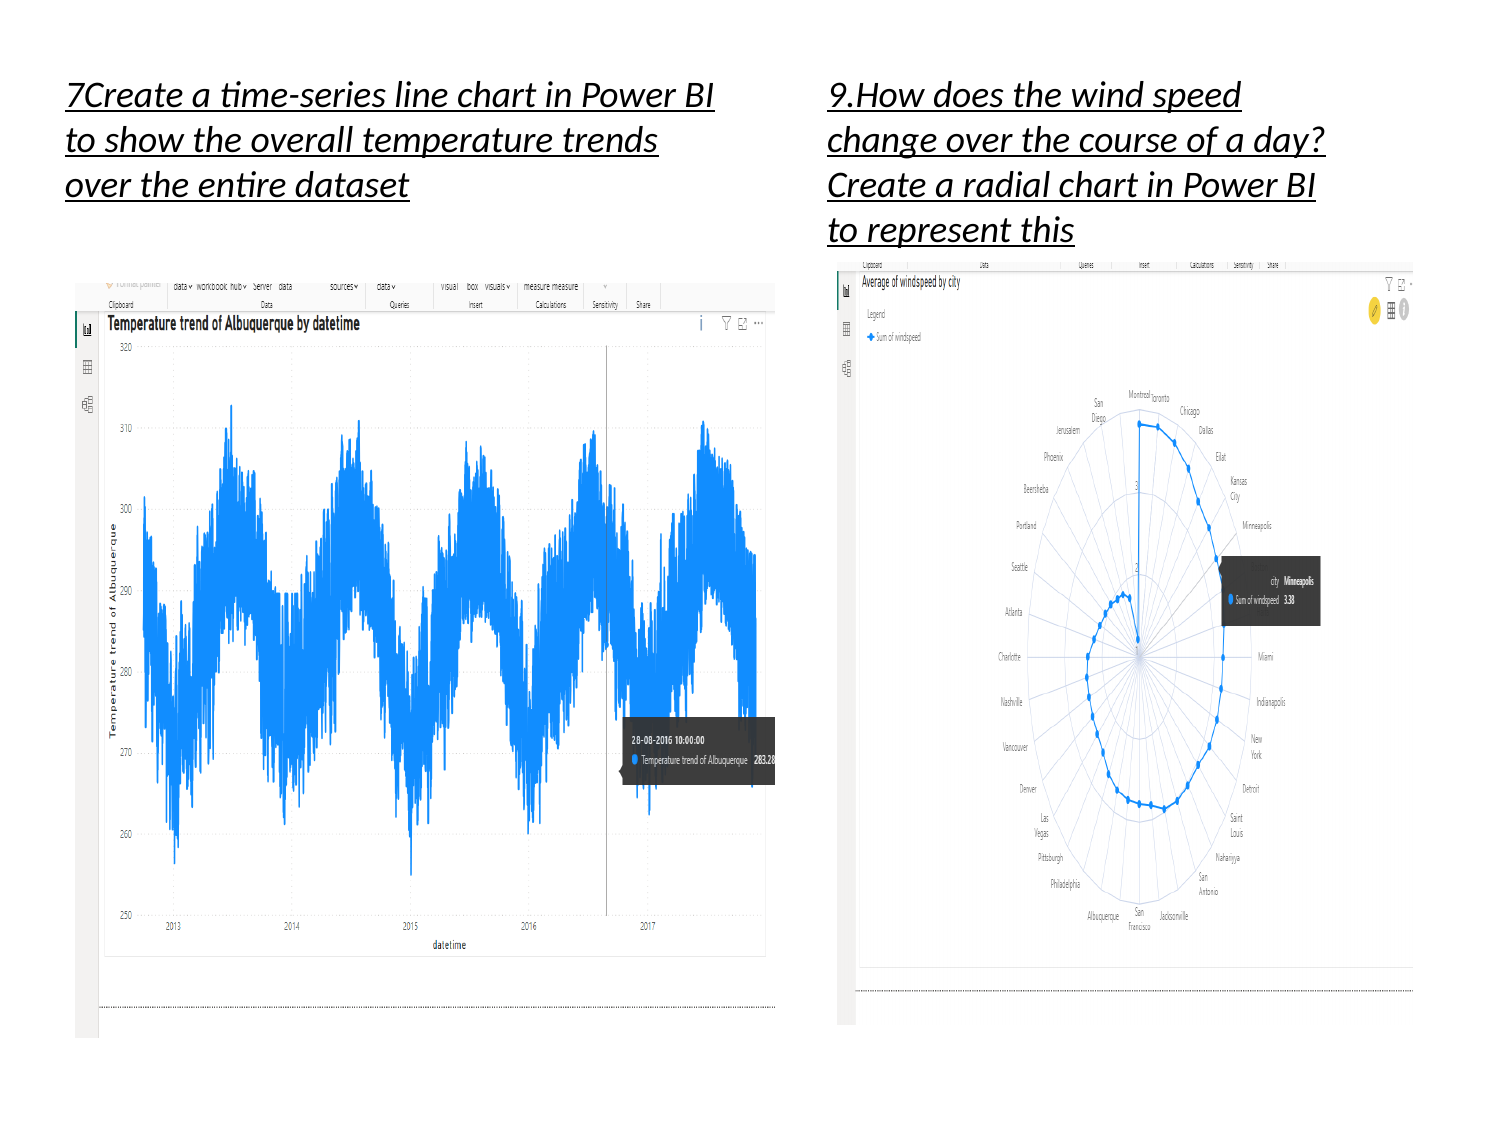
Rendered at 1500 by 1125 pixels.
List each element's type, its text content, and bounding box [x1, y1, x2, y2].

picture [74, 283, 776, 1038]
picture [837, 262, 1413, 1026]
text_box 9.How does the wind speed change over the course of a day? Create a radial chart in Power BI to represent this [812, 62, 1350, 303]
text_box 7Create a time-series line chart in Power BI to show the overall temperature trends over the entire dataset [49, 62, 738, 213]
